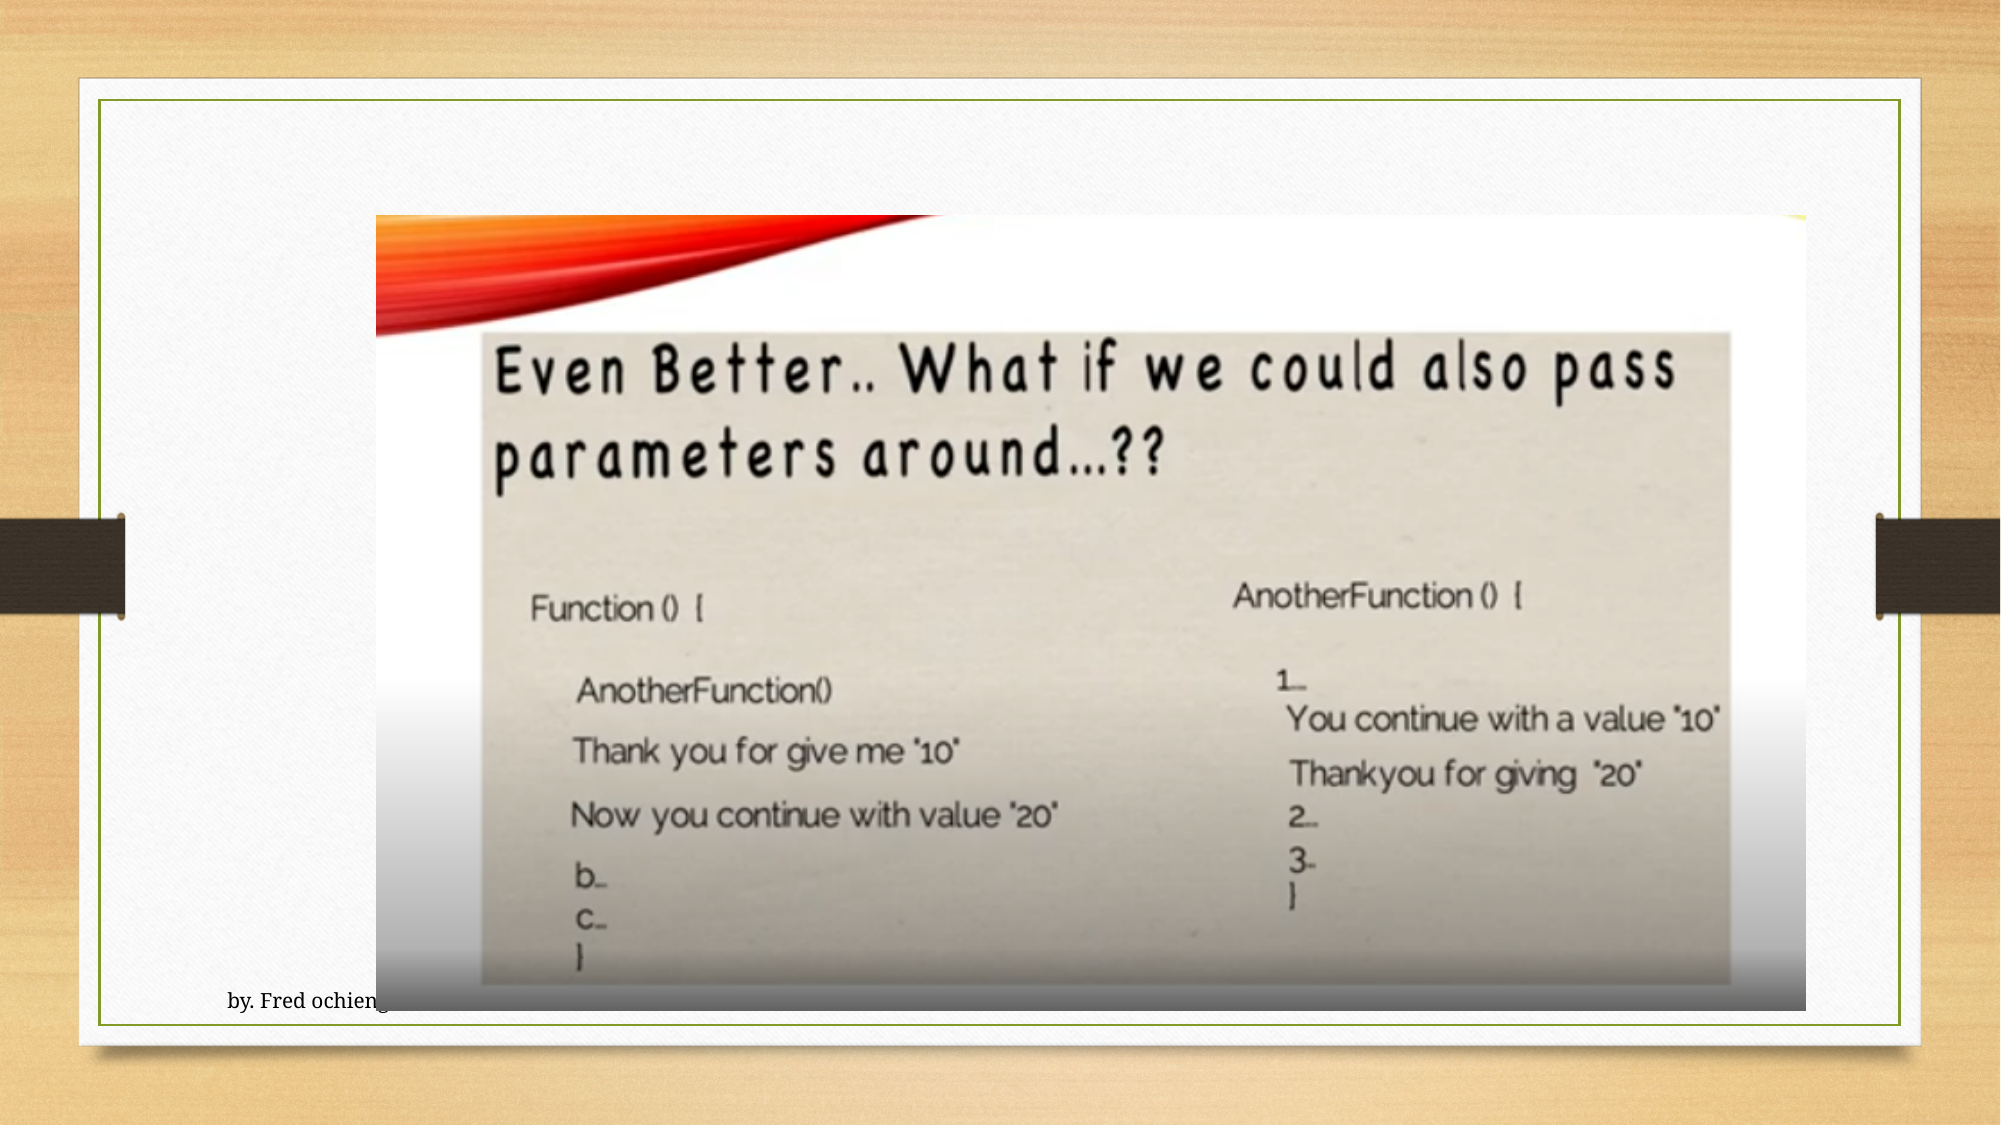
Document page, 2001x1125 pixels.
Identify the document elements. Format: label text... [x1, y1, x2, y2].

picture [0, 0, 2001, 1125]
footer by. Fred ochieng [212, 979, 1411, 1025]
